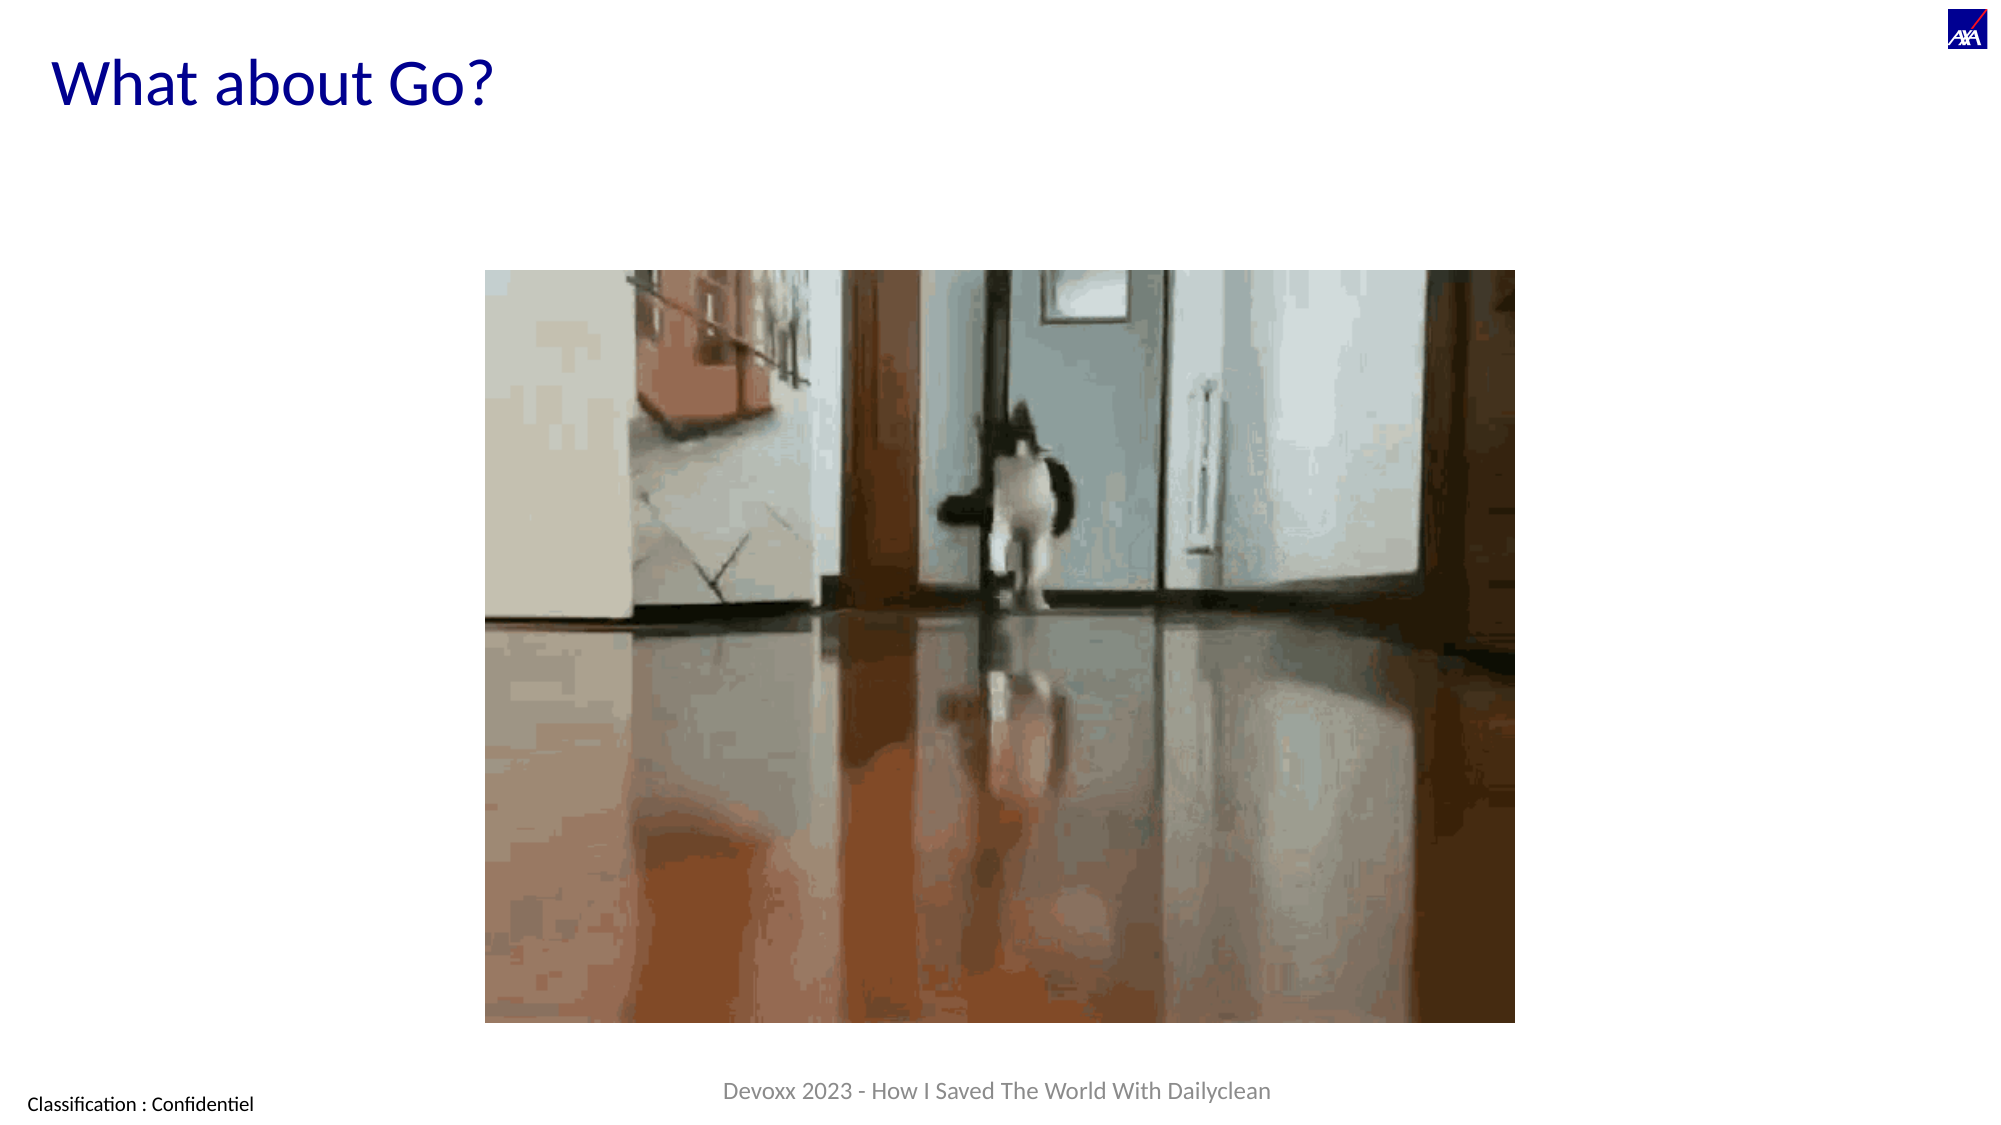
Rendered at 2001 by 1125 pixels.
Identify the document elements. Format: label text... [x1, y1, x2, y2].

picture [1948, 9, 1988, 49]
picture [485, 270, 1515, 1023]
title What about Go? [51, 45, 1981, 123]
slide_number Devoxx 2023 - How I Saved The World With Dailyclean [708, 1073, 1292, 1106]
